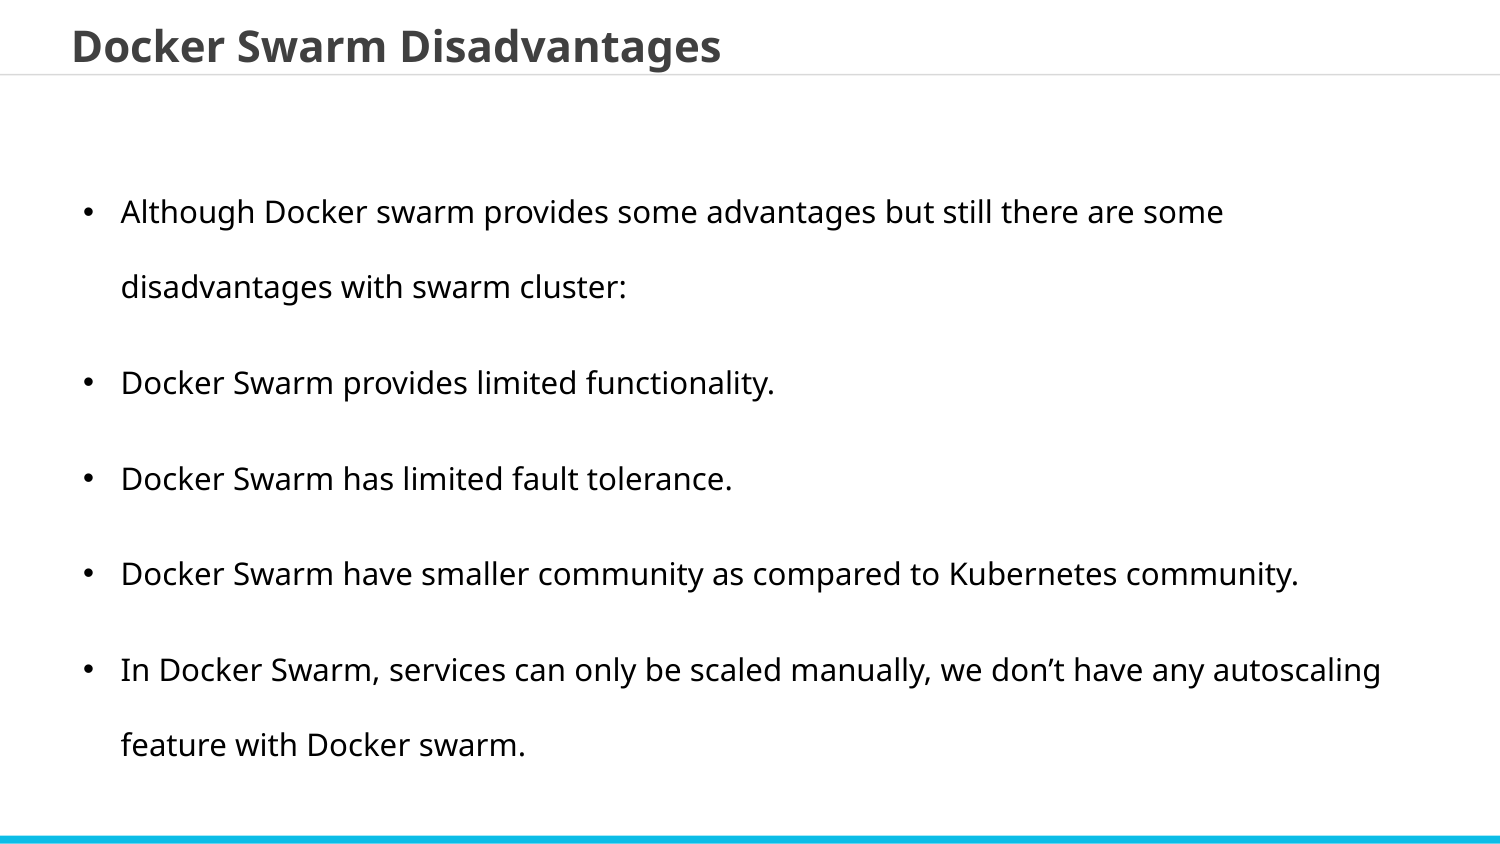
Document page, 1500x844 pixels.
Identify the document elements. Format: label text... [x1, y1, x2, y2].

text_box Docker Swarm Disadvantages [56, 11, 737, 73]
text_box [0, 833, 1500, 844]
text_box Although Docker swarm provides some advantages but still there are some disadvantages with swarm cluster: Docker Swarm provides limited functionality. Docker Swarm has limited fault tolerance. Docker Swarm have smaller community as compared to Kubernetes community. In Docker Swarm, services can only be scaled manually, we don’t have any autoscaling feature with Docker swarm. [71, 149, 1448, 762]
